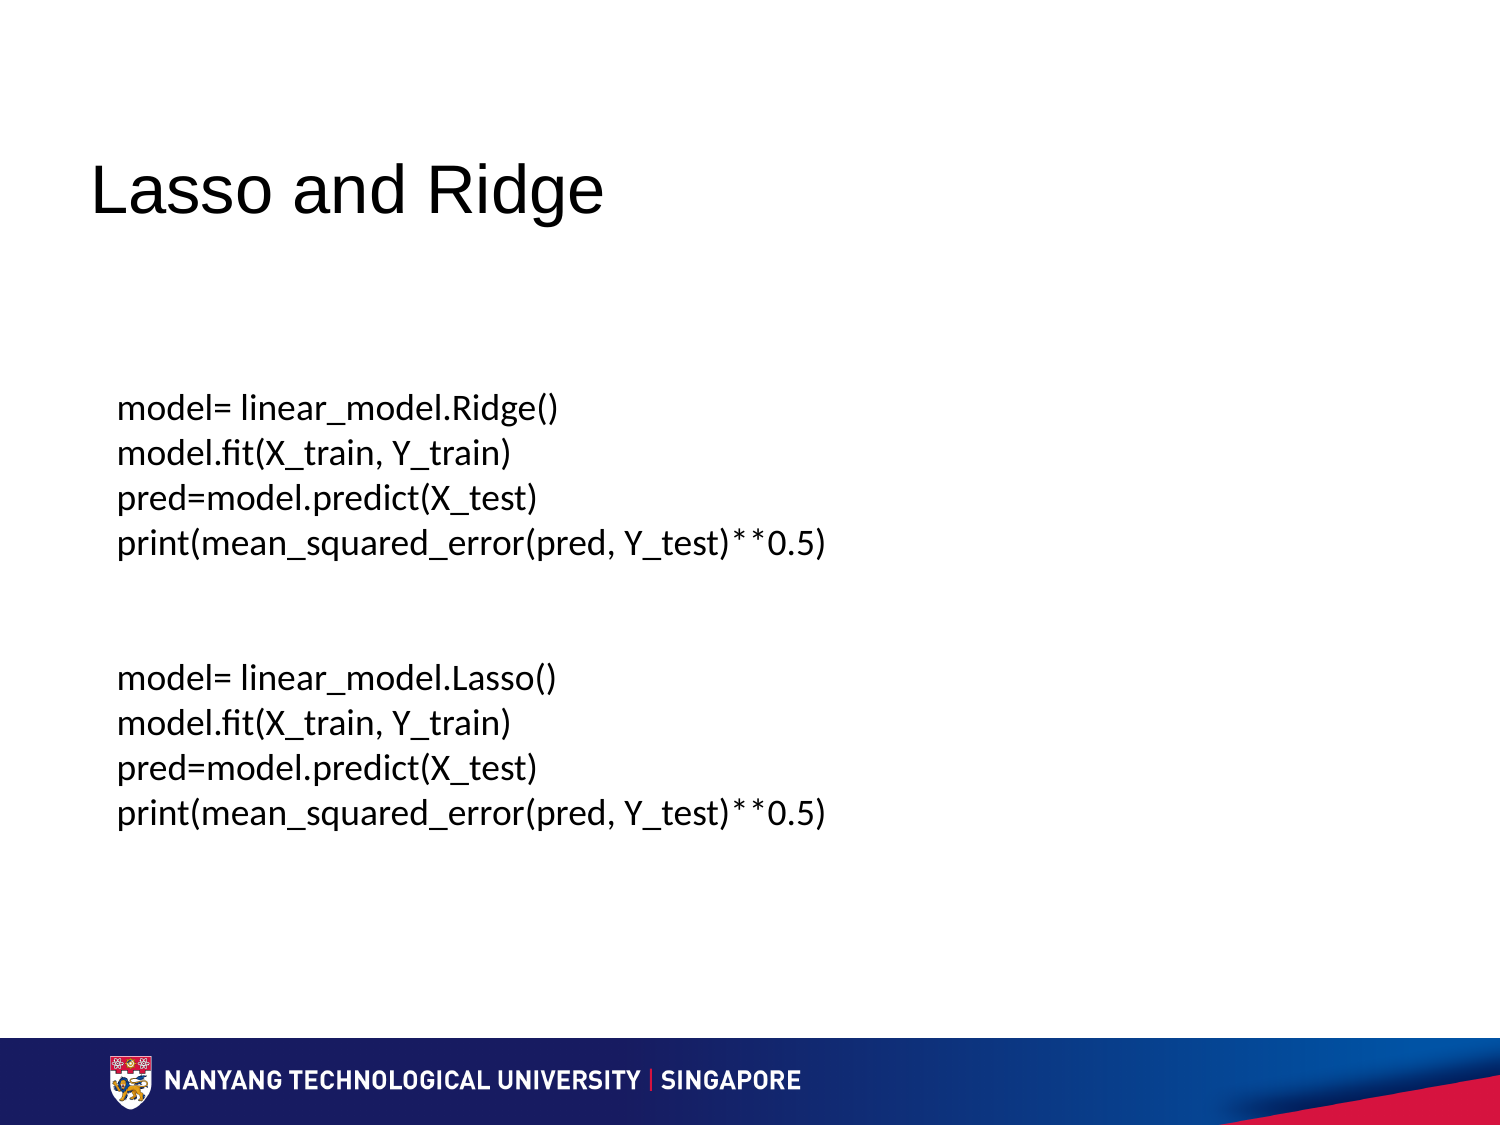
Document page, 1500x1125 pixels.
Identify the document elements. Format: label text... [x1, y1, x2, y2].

title Lasso and Ridge [75, 92, 1425, 280]
text_box model= linear_model.Lasso() model.fit(X_train, Y_train) pred=model.predict(X_test) print(mean_squared_error(pred, Y_test)**0.5) [101, 645, 852, 840]
text_box model= linear_model.Ridge() model.fit(X_train, Y_train) pred=model.predict(X_test) print(mean_squared_error(pred, Y_test)**0.5) [101, 330, 852, 571]
picture [0, 1038, 1500, 1125]
